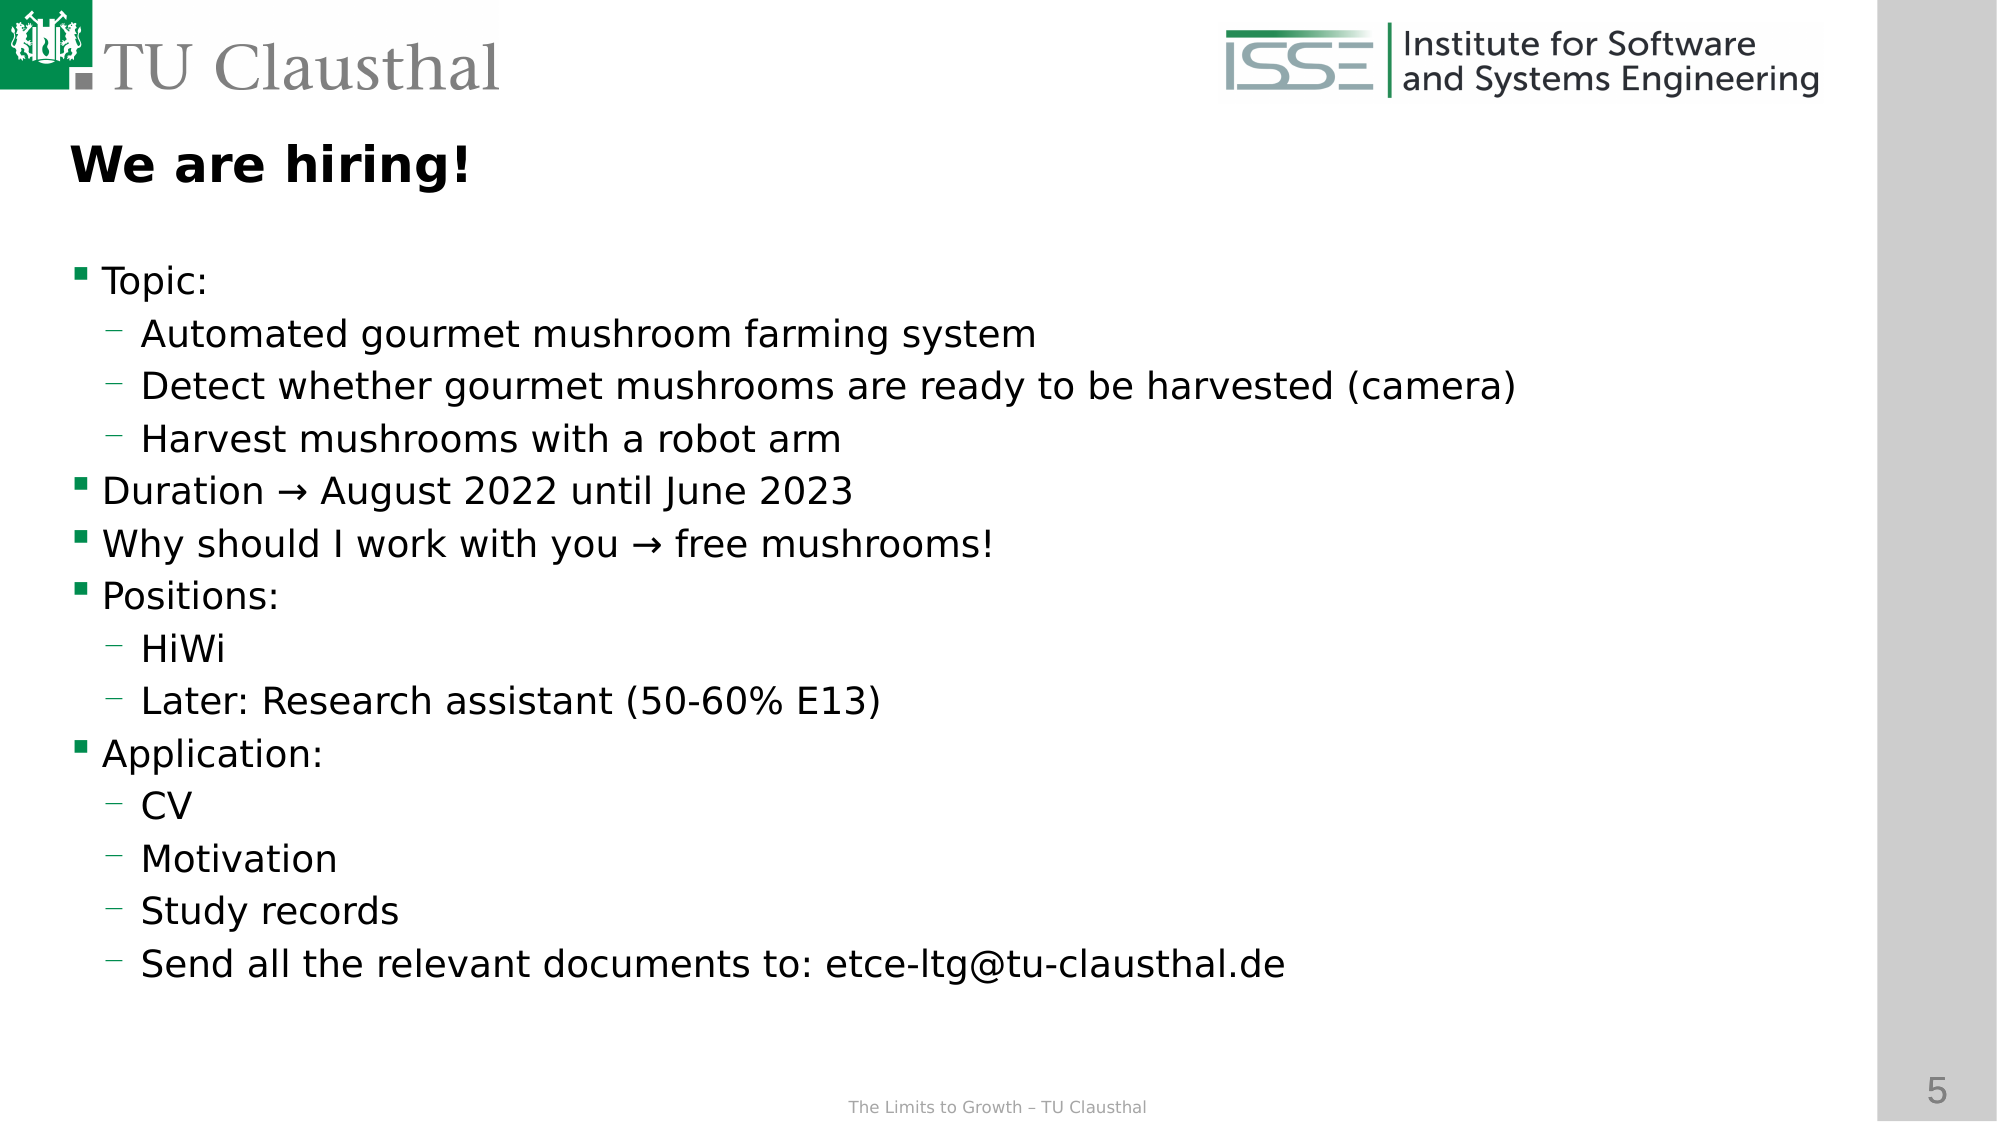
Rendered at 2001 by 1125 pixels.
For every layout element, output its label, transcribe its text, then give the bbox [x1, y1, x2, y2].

text_box Topic: Automated gourmet mushroom farming system Detect whether gourmet mushrooms are ready to be harvested (camera) Harvest mushrooms with a robot arm Duration → August 2022 until June 2023 Why should I work with you → free mushrooms! Positions: HiWi Later: Research assistant (50-60% E13) Application: CV Motivation Study records Send all the relevant documents to: etce-ltg@tu-clausthal.de [55, 208, 1818, 1034]
picture [0, 0, 499, 90]
text_box We are hiring! [54, 125, 1816, 205]
picture [1218, 22, 1824, 104]
